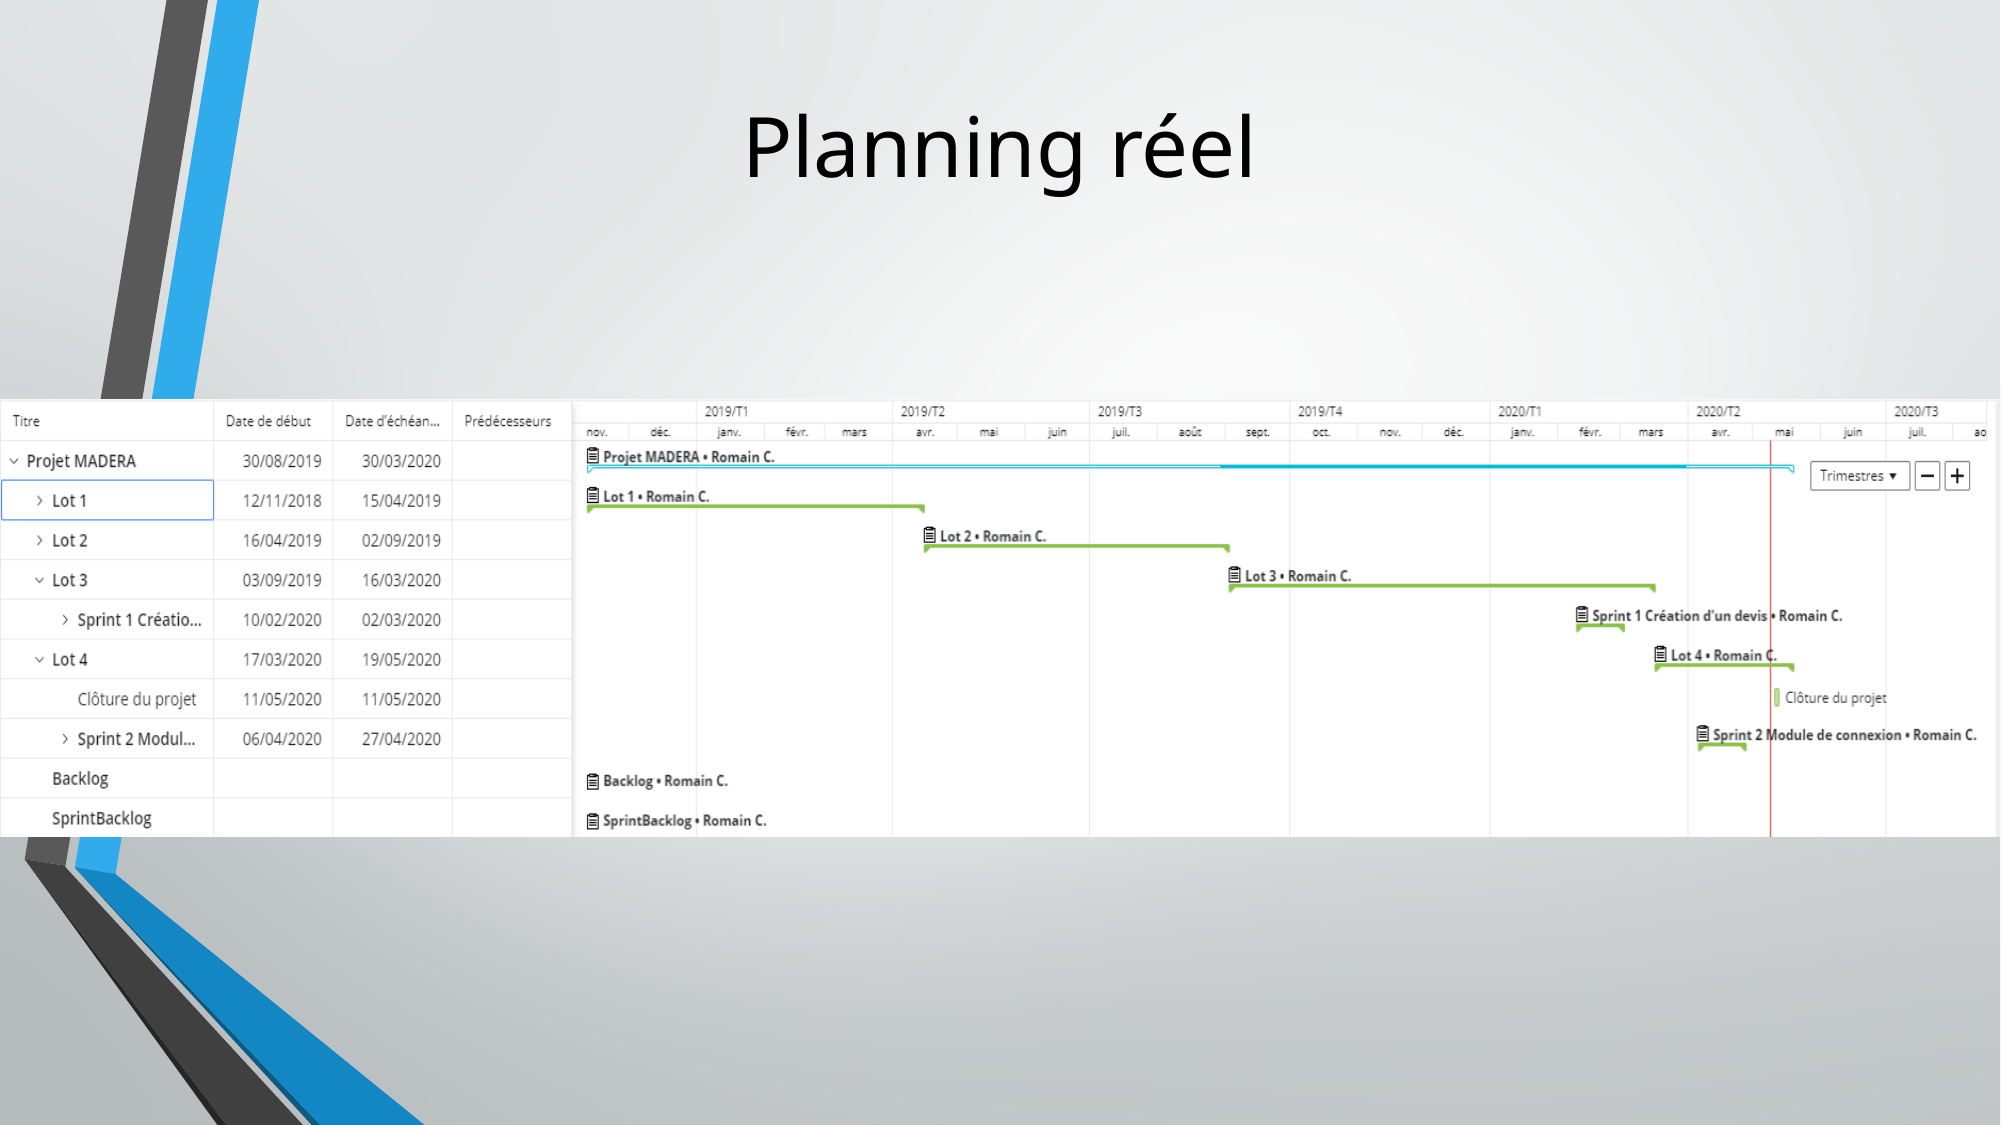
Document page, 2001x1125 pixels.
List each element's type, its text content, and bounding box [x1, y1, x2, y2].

picture [0, 399, 2000, 838]
title Planning réel [178, 0, 1822, 288]
